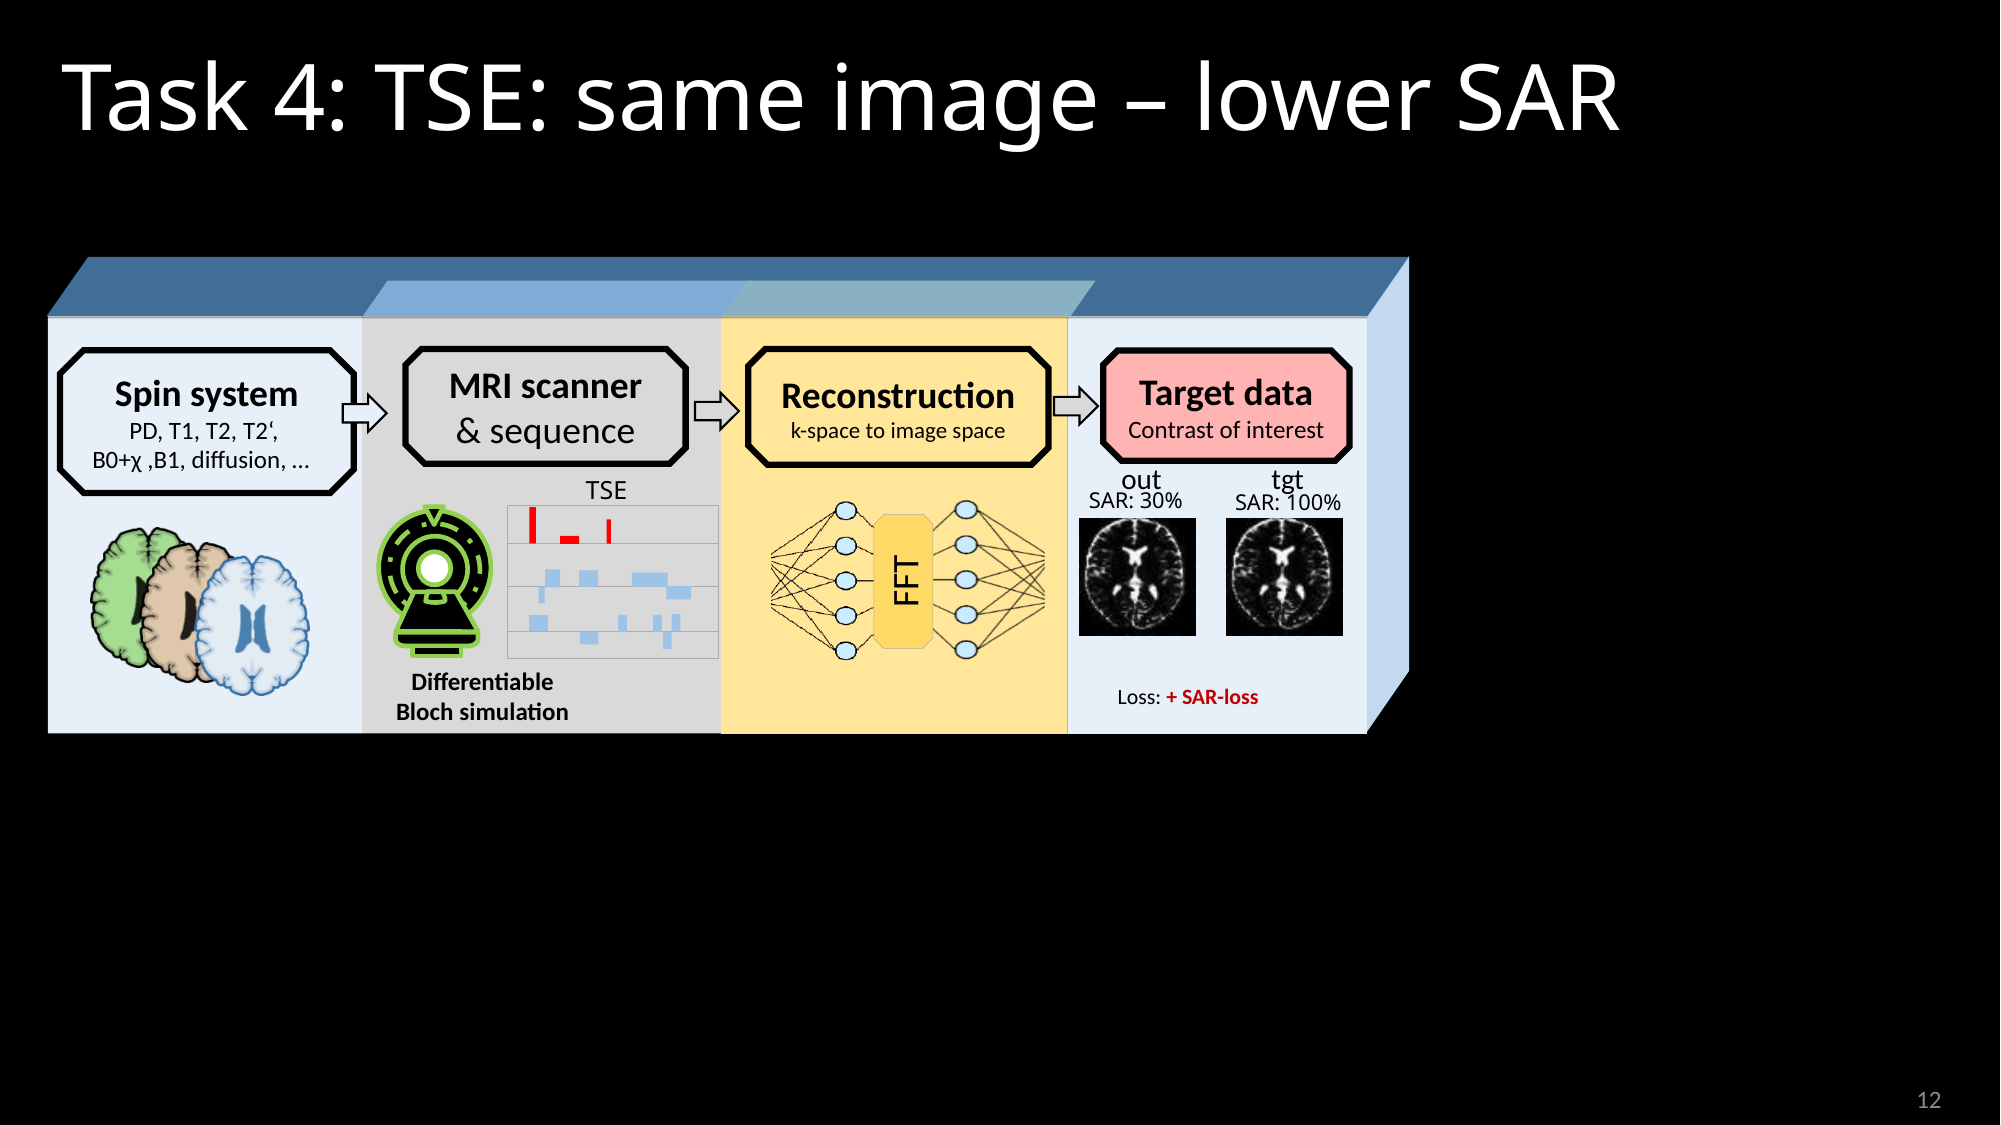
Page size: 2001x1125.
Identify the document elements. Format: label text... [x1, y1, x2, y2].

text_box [47, 256, 1410, 734]
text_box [507, 505, 719, 659]
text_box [378, 506, 491, 657]
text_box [771, 492, 1045, 668]
slide_number 12 [1799, 1082, 1957, 1115]
picture [1226, 518, 1343, 636]
title Task 4: TSE: same image – lower SAR [46, 33, 2000, 168]
picture [1079, 518, 1197, 636]
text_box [89, 527, 310, 696]
